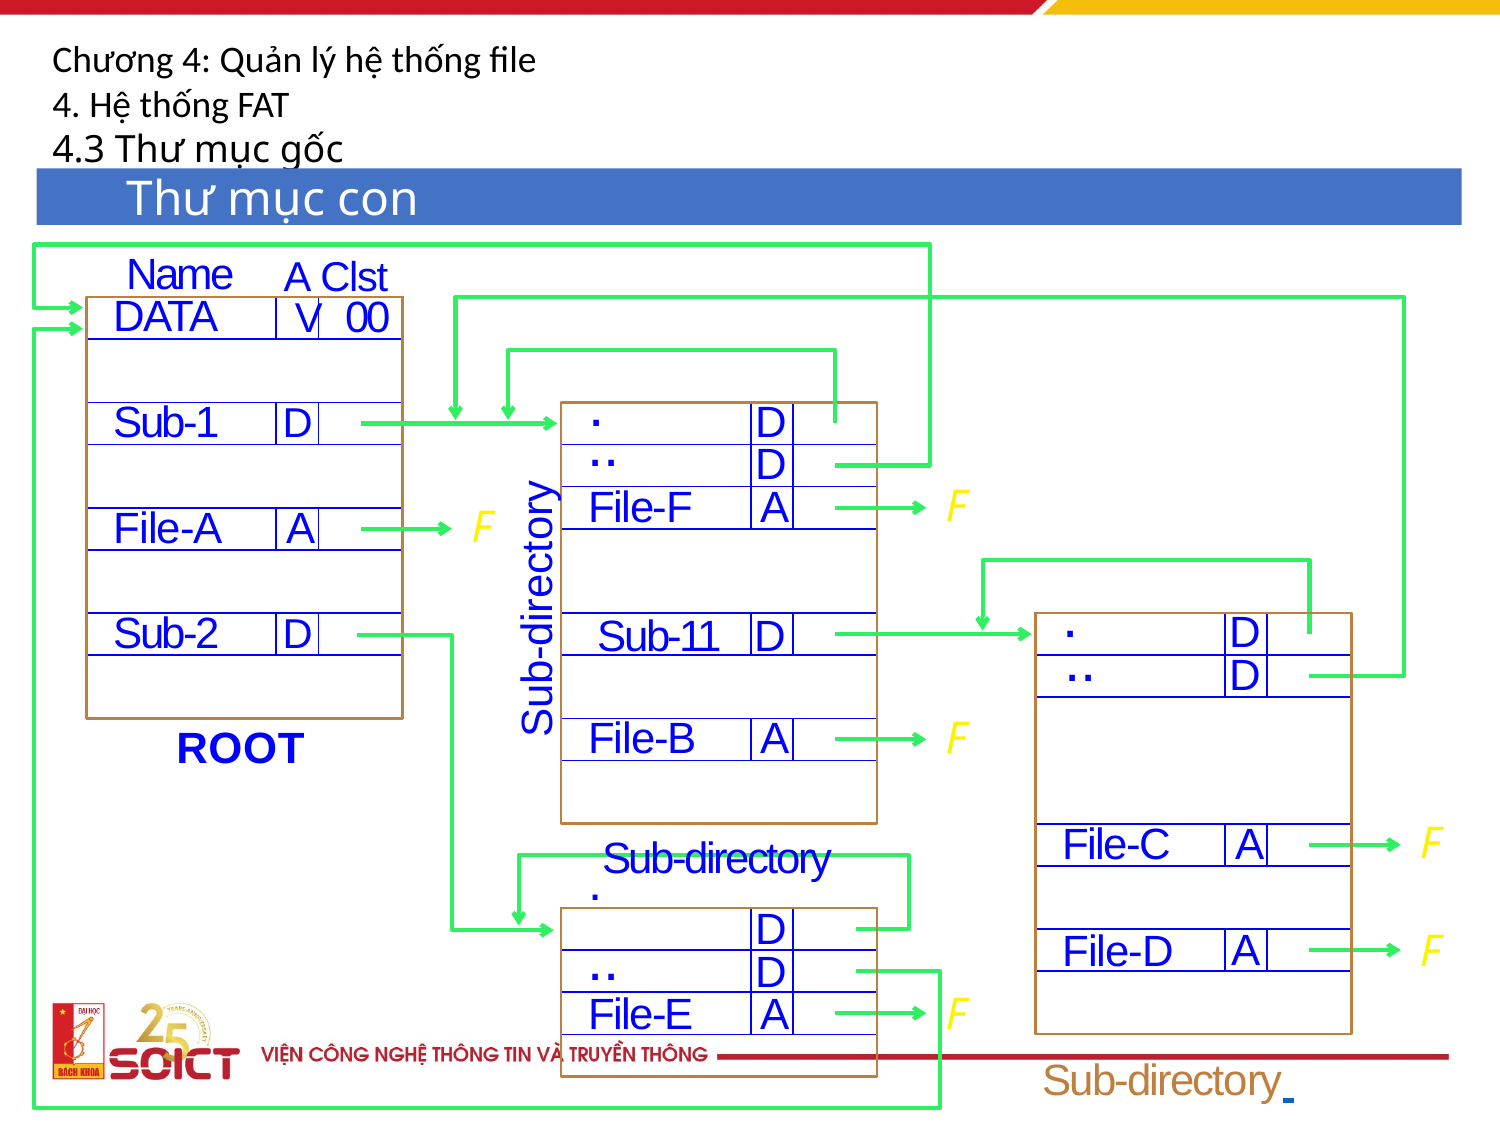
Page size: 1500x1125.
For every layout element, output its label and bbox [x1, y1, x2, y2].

text_box [1404, 811, 1468, 877]
text_box [929, 705, 994, 771]
text_box [1404, 918, 1468, 982]
text_box [36, 27, 1472, 226]
text_box [33, 242, 1405, 1109]
picture [0, 0, 1500, 1125]
